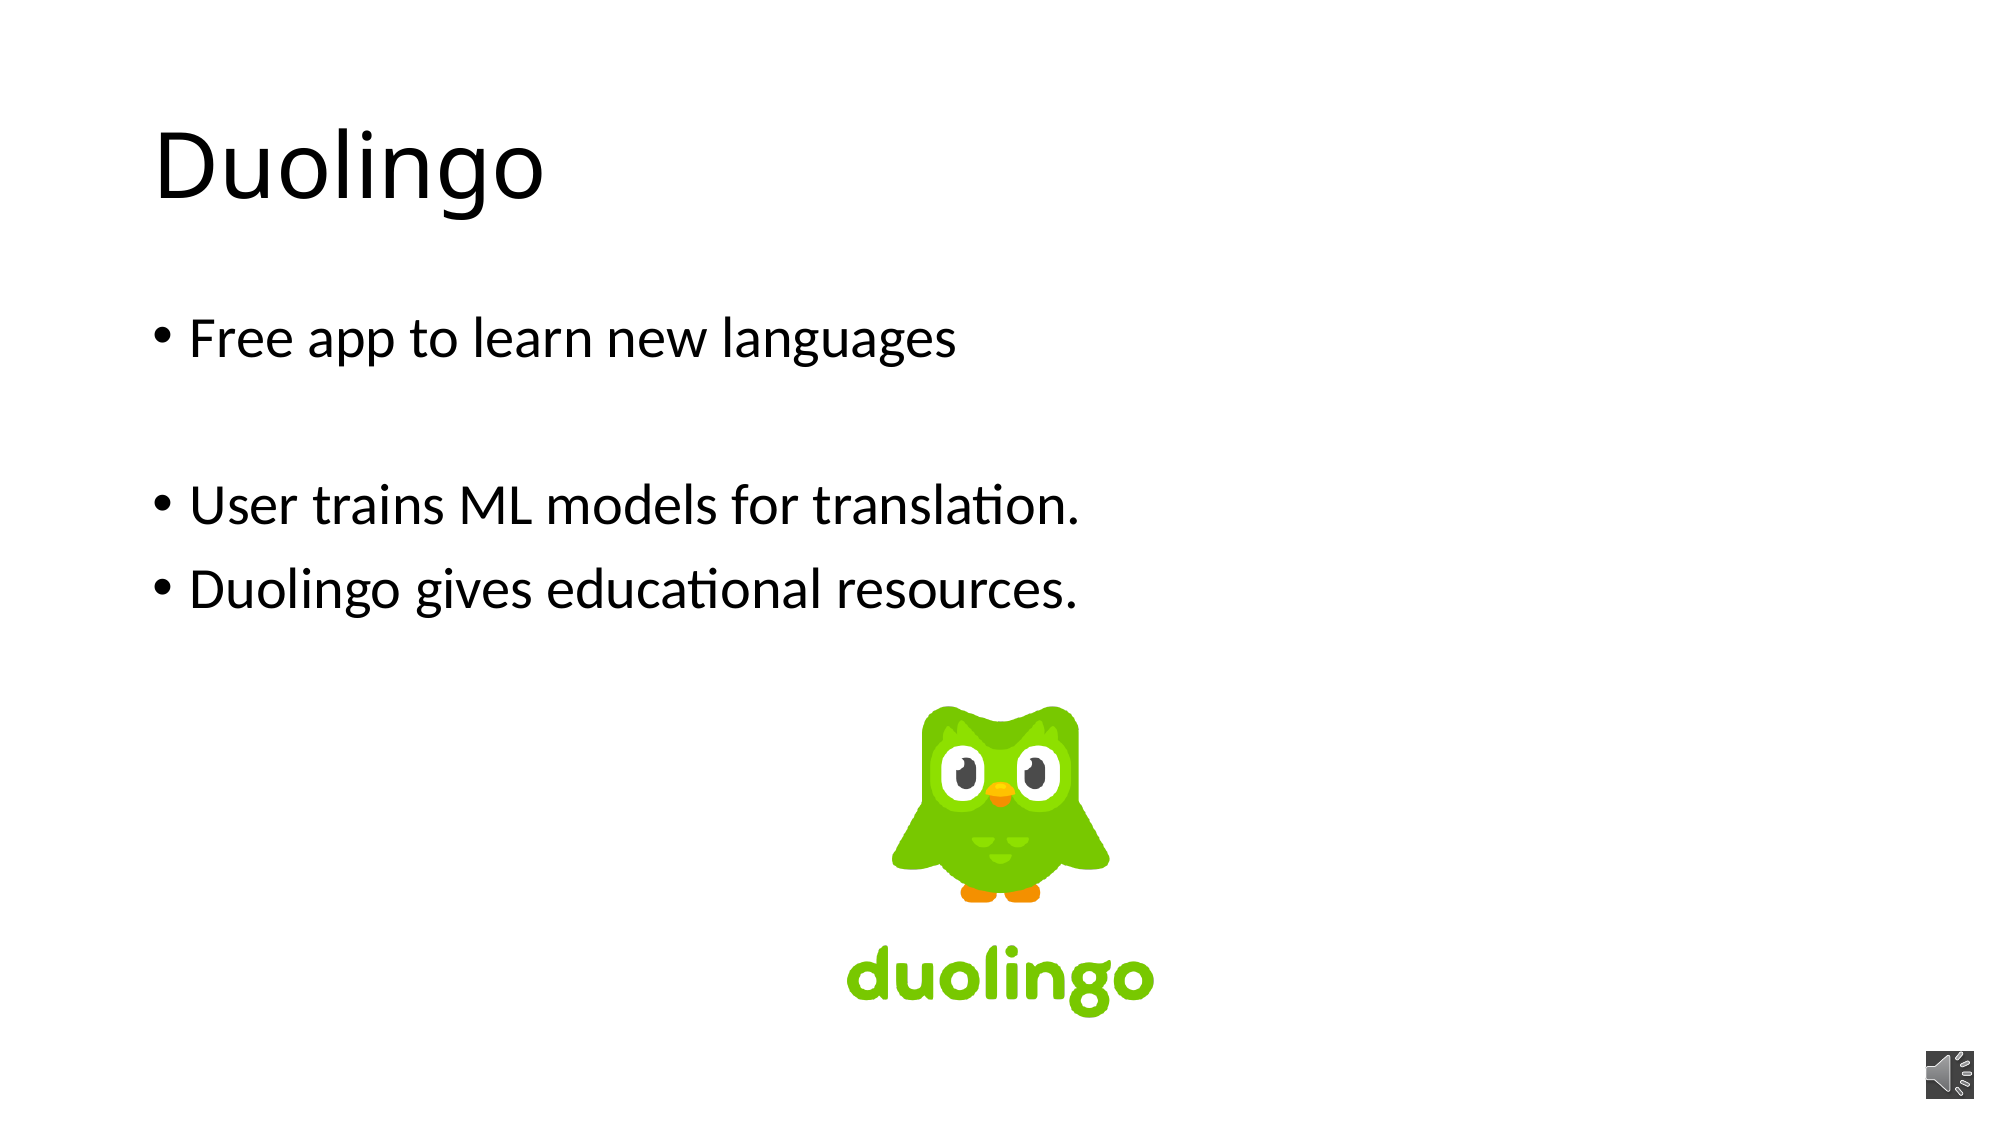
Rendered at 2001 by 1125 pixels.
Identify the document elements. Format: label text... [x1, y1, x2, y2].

title Duolingo [137, 59, 1863, 278]
picture [799, 656, 1200, 1057]
list Free app to learn new languages User trains ML models for translation. Duolingo gives educational resources. [137, 299, 1863, 1014]
picture [1924, 1049, 1976, 1100]
